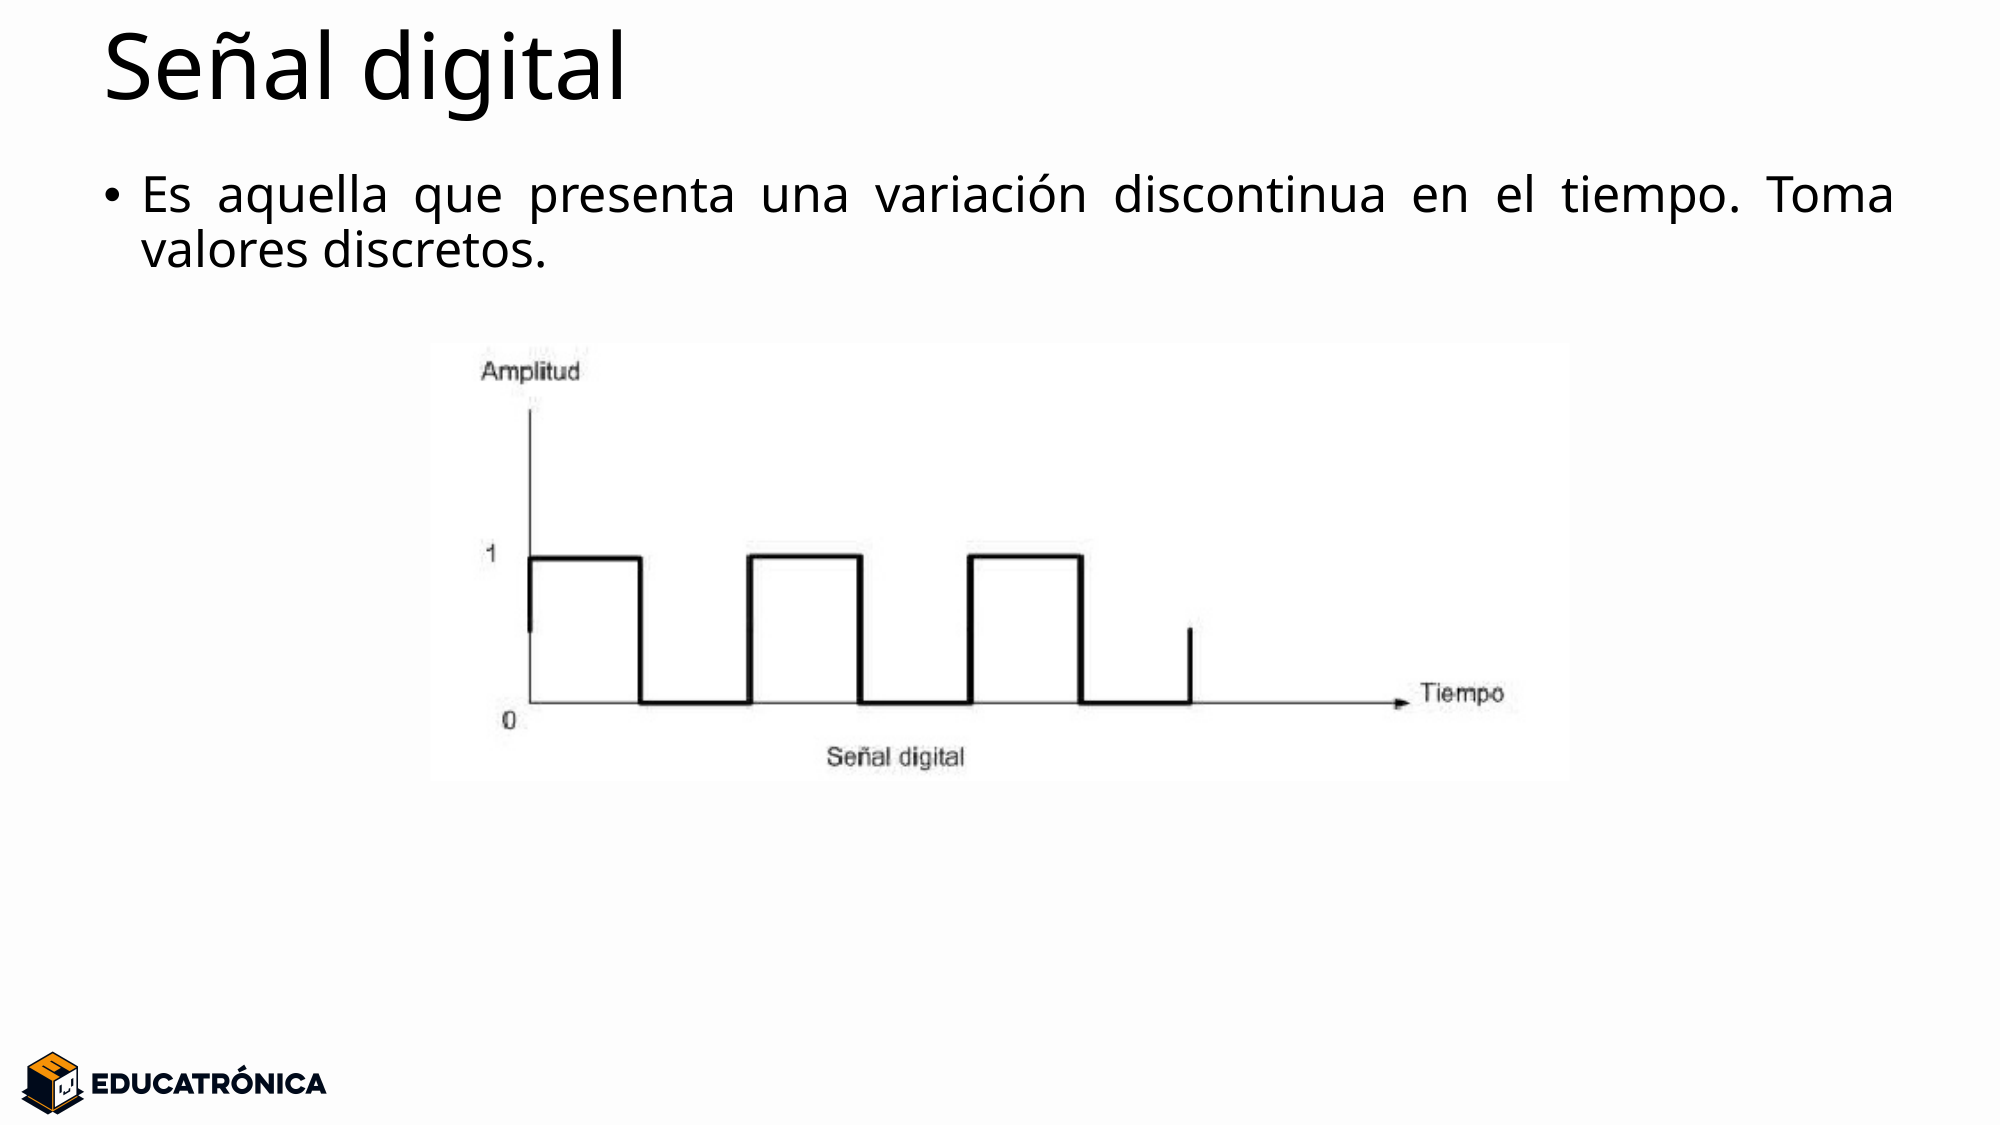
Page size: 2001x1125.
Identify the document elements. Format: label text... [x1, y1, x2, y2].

picture [430, 343, 1570, 781]
picture [19, 1048, 330, 1118]
list Es aquella que presenta una variación discontinua en el tiempo. Toma valores discretos. [88, 162, 1912, 1037]
title Señal digital [88, 7, 1912, 133]
